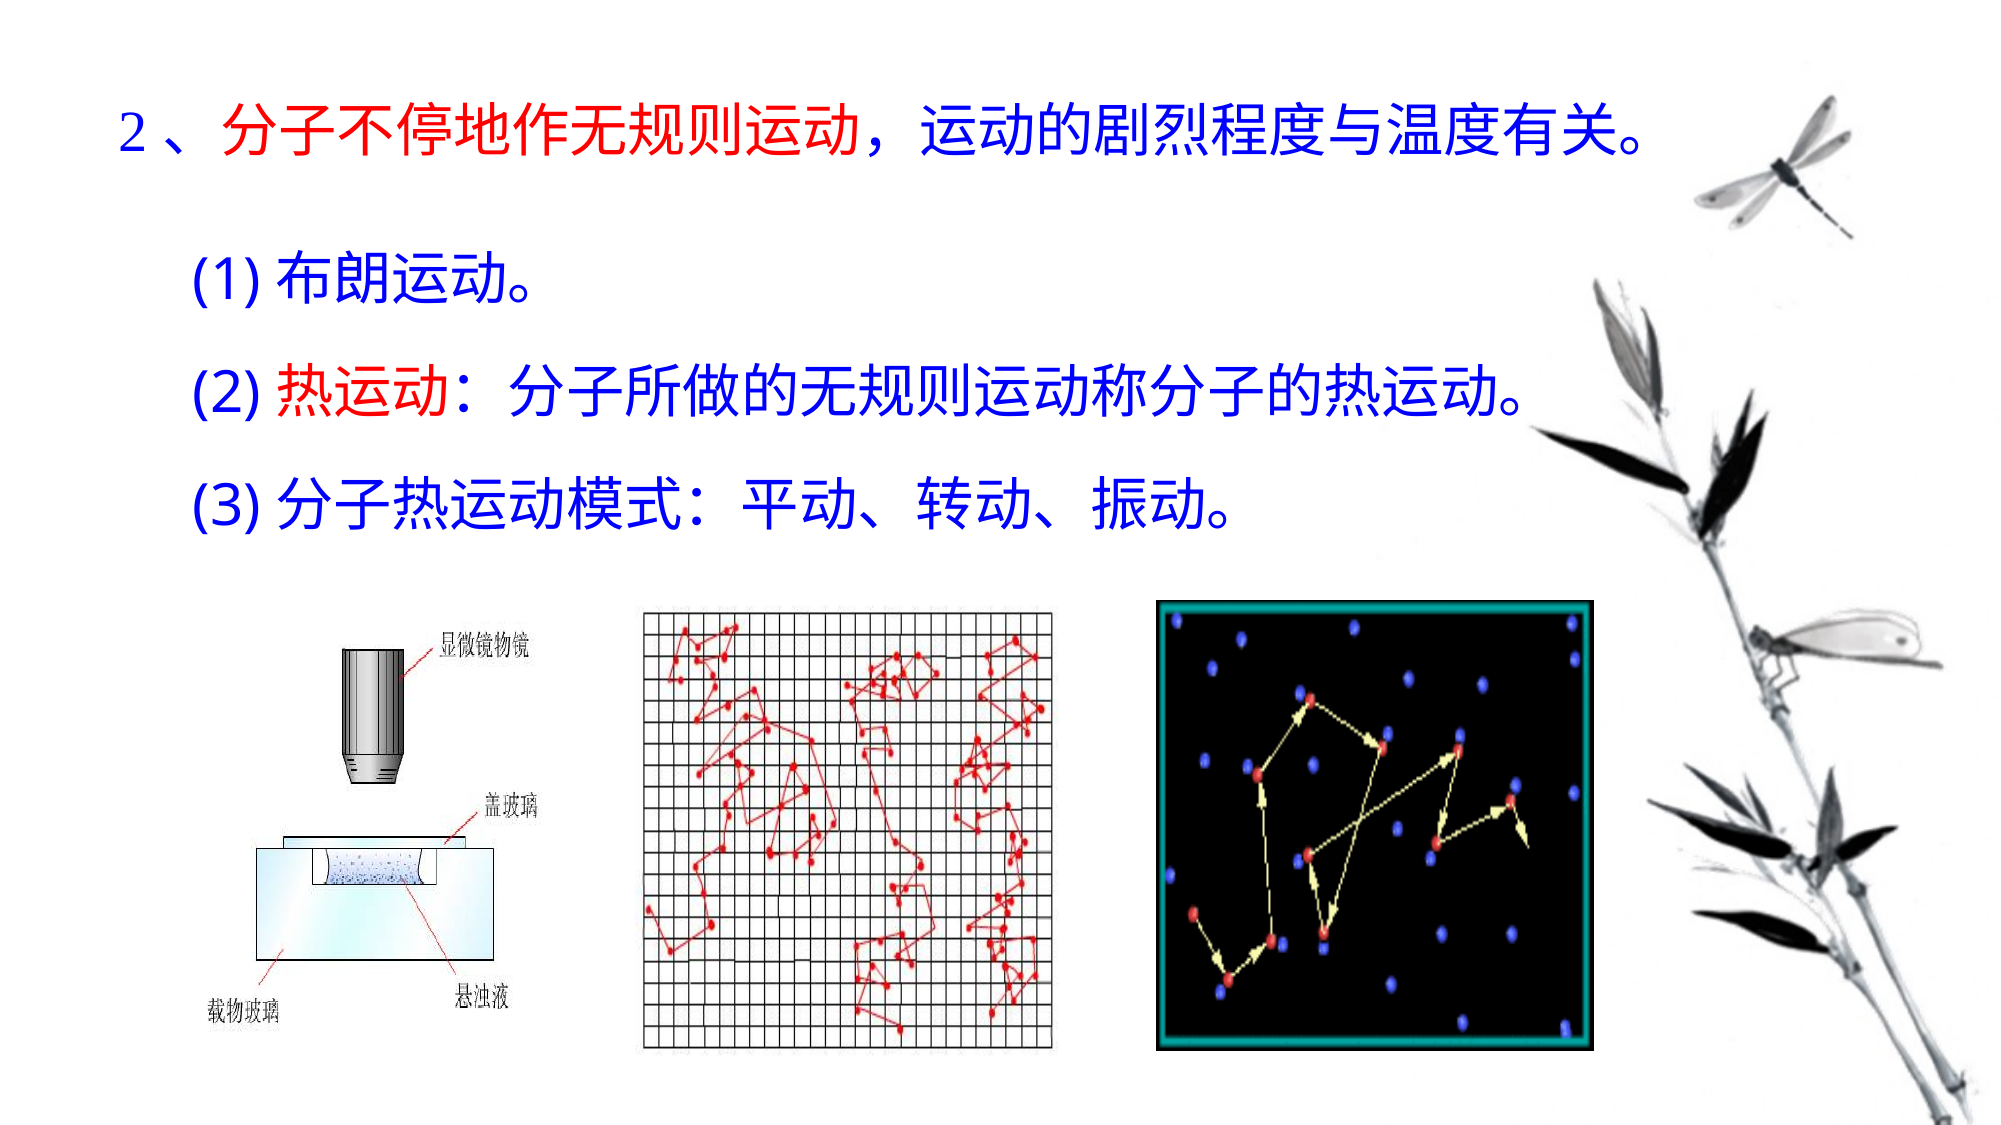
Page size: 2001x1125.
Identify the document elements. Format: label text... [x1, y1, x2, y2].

picture [1156, 61, 2000, 1125]
picture [178, 610, 575, 1041]
text_box (1)布朗运动。 [178, 234, 616, 320]
text_box (2)热运动：分子所做的无规则运动称分子的热运动。 [178, 346, 1573, 432]
picture [616, 593, 1080, 1057]
text_box (3)分子热运动模式：平动、转动、振动。 [178, 459, 1228, 545]
title 2、分子不停地作无规则运动，运动的剧烈程度与温度有关。 [103, 93, 1782, 186]
